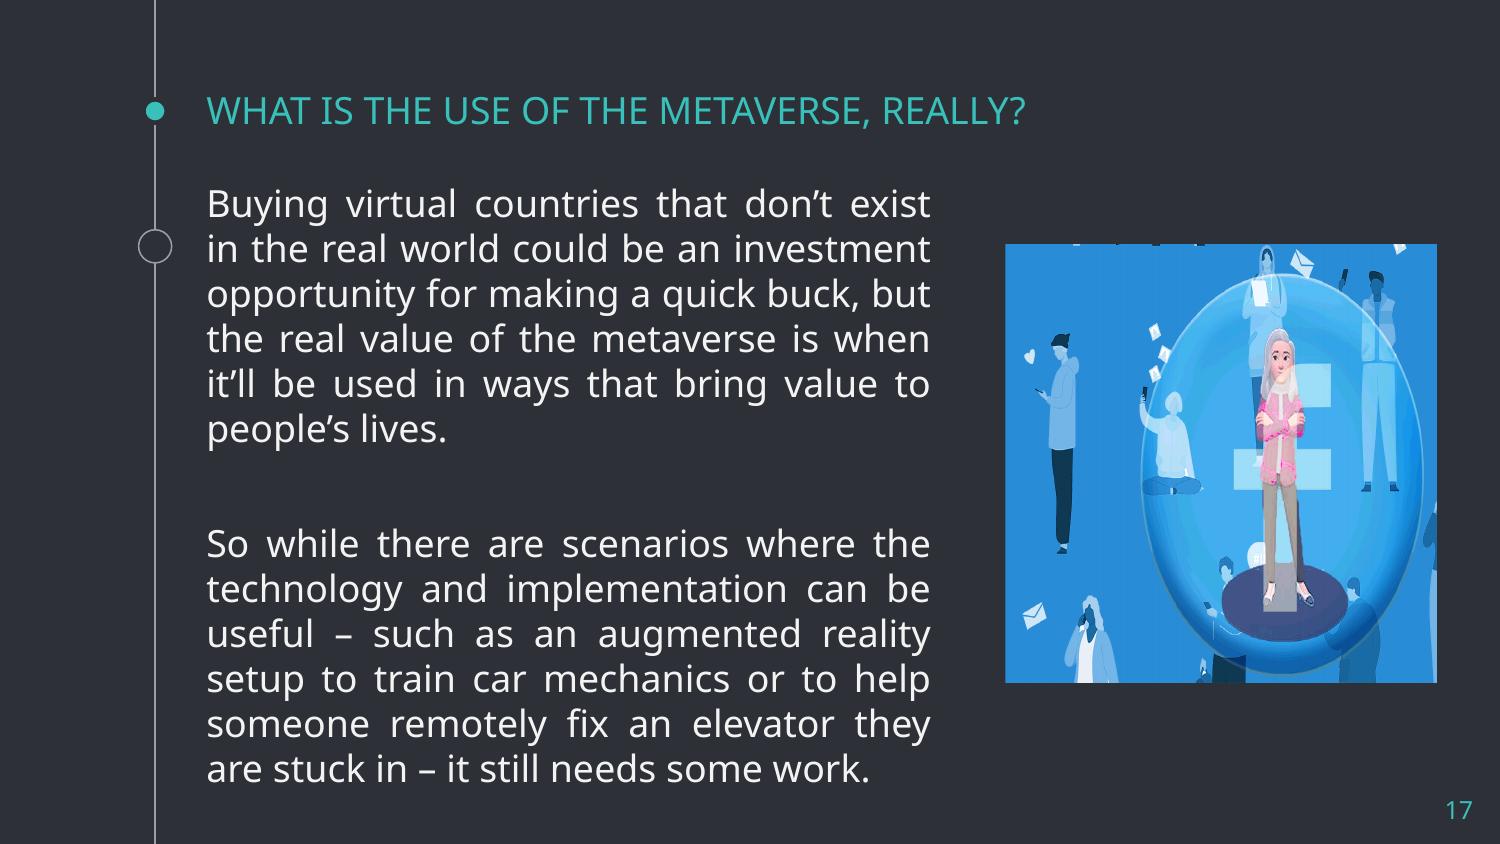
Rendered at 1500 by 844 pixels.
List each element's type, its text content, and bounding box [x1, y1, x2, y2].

list Buying virtual countries that don’t exist in the real world could be an investment opportunity for making a quick buck, but the real value of the metaverse is when it’ll be used in ways that bring value to people’s lives. So while there are scenarios where the technology and implementation can be useful – such as an augmented reality setup to train car mechanics or to help someone remotely fix an elevator they are stuck in – it still needs some work. [191, 164, 947, 819]
slide_number 17 [1398, 779, 1489, 832]
picture [1005, 243, 1438, 683]
title WHAT IS THE USE OF THE METAVERSE, REALLY? [191, 49, 1317, 147]
